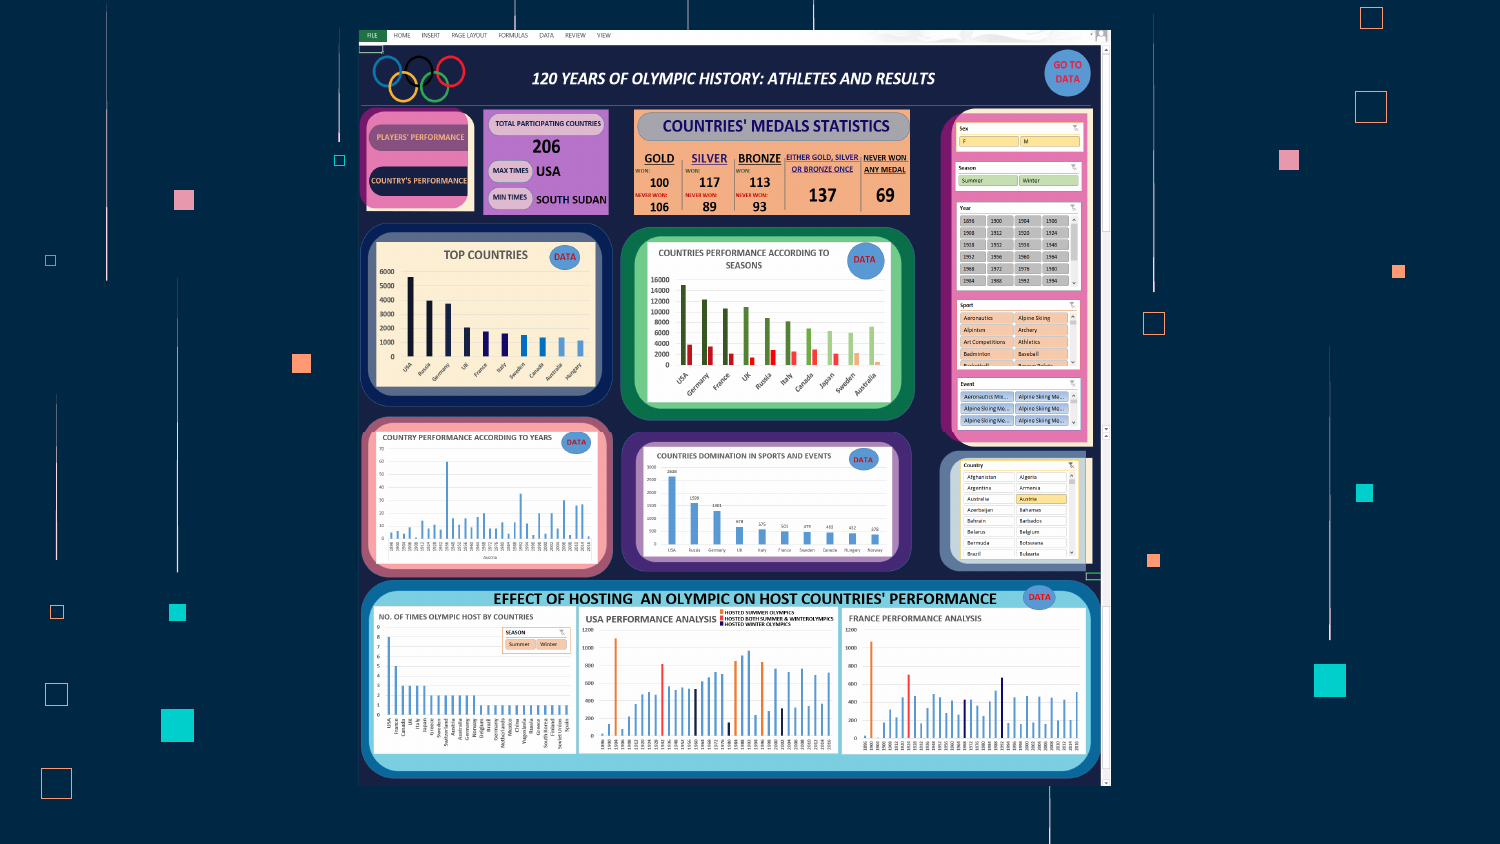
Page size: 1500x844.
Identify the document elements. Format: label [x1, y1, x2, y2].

picture [358, 30, 1112, 786]
